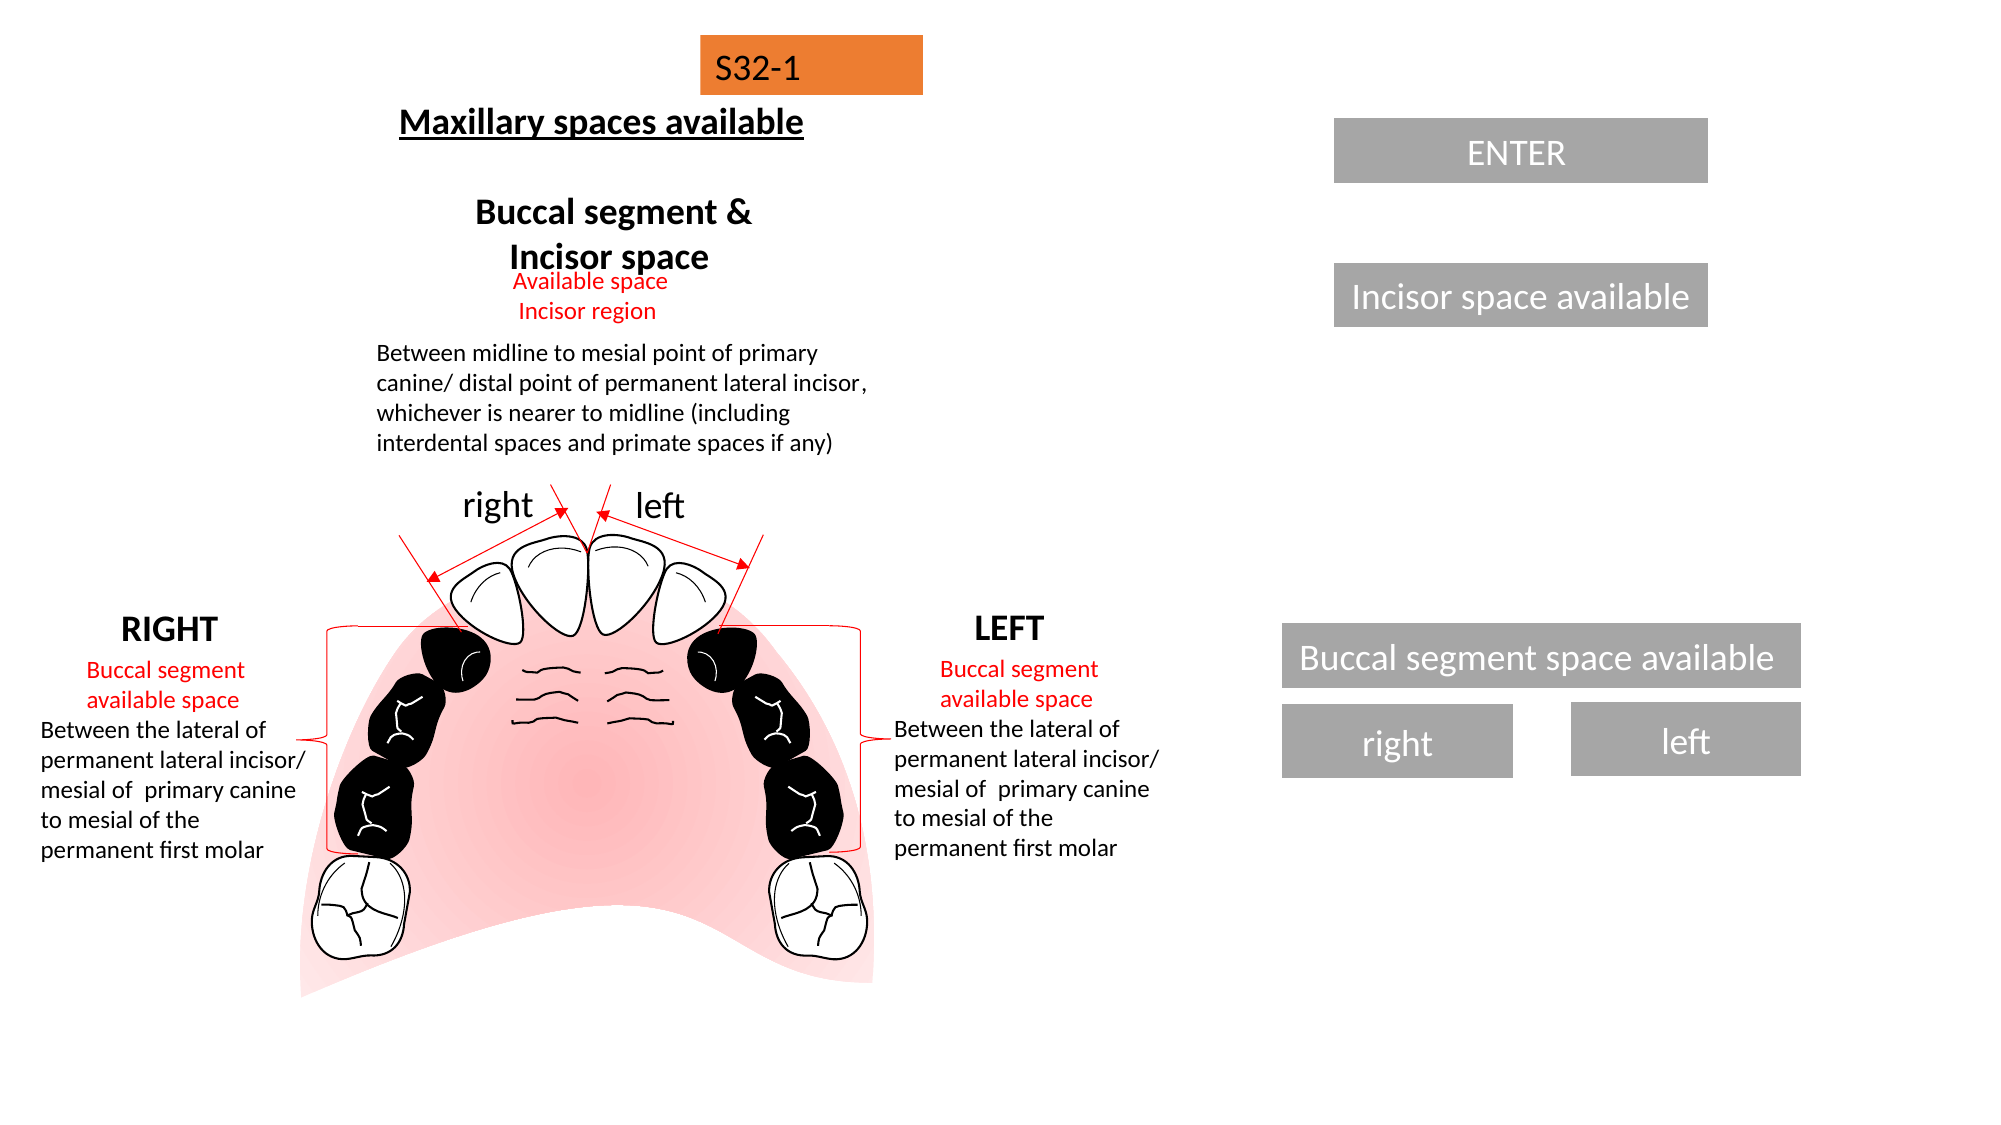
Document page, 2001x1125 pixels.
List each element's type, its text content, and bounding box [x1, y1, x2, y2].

text_box S32-1 [700, 35, 923, 95]
text_box Maxillary spaces available Buccal segment & Incisor space [333, 89, 849, 257]
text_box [1283, 119, 1801, 778]
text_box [25, 257, 1179, 1020]
